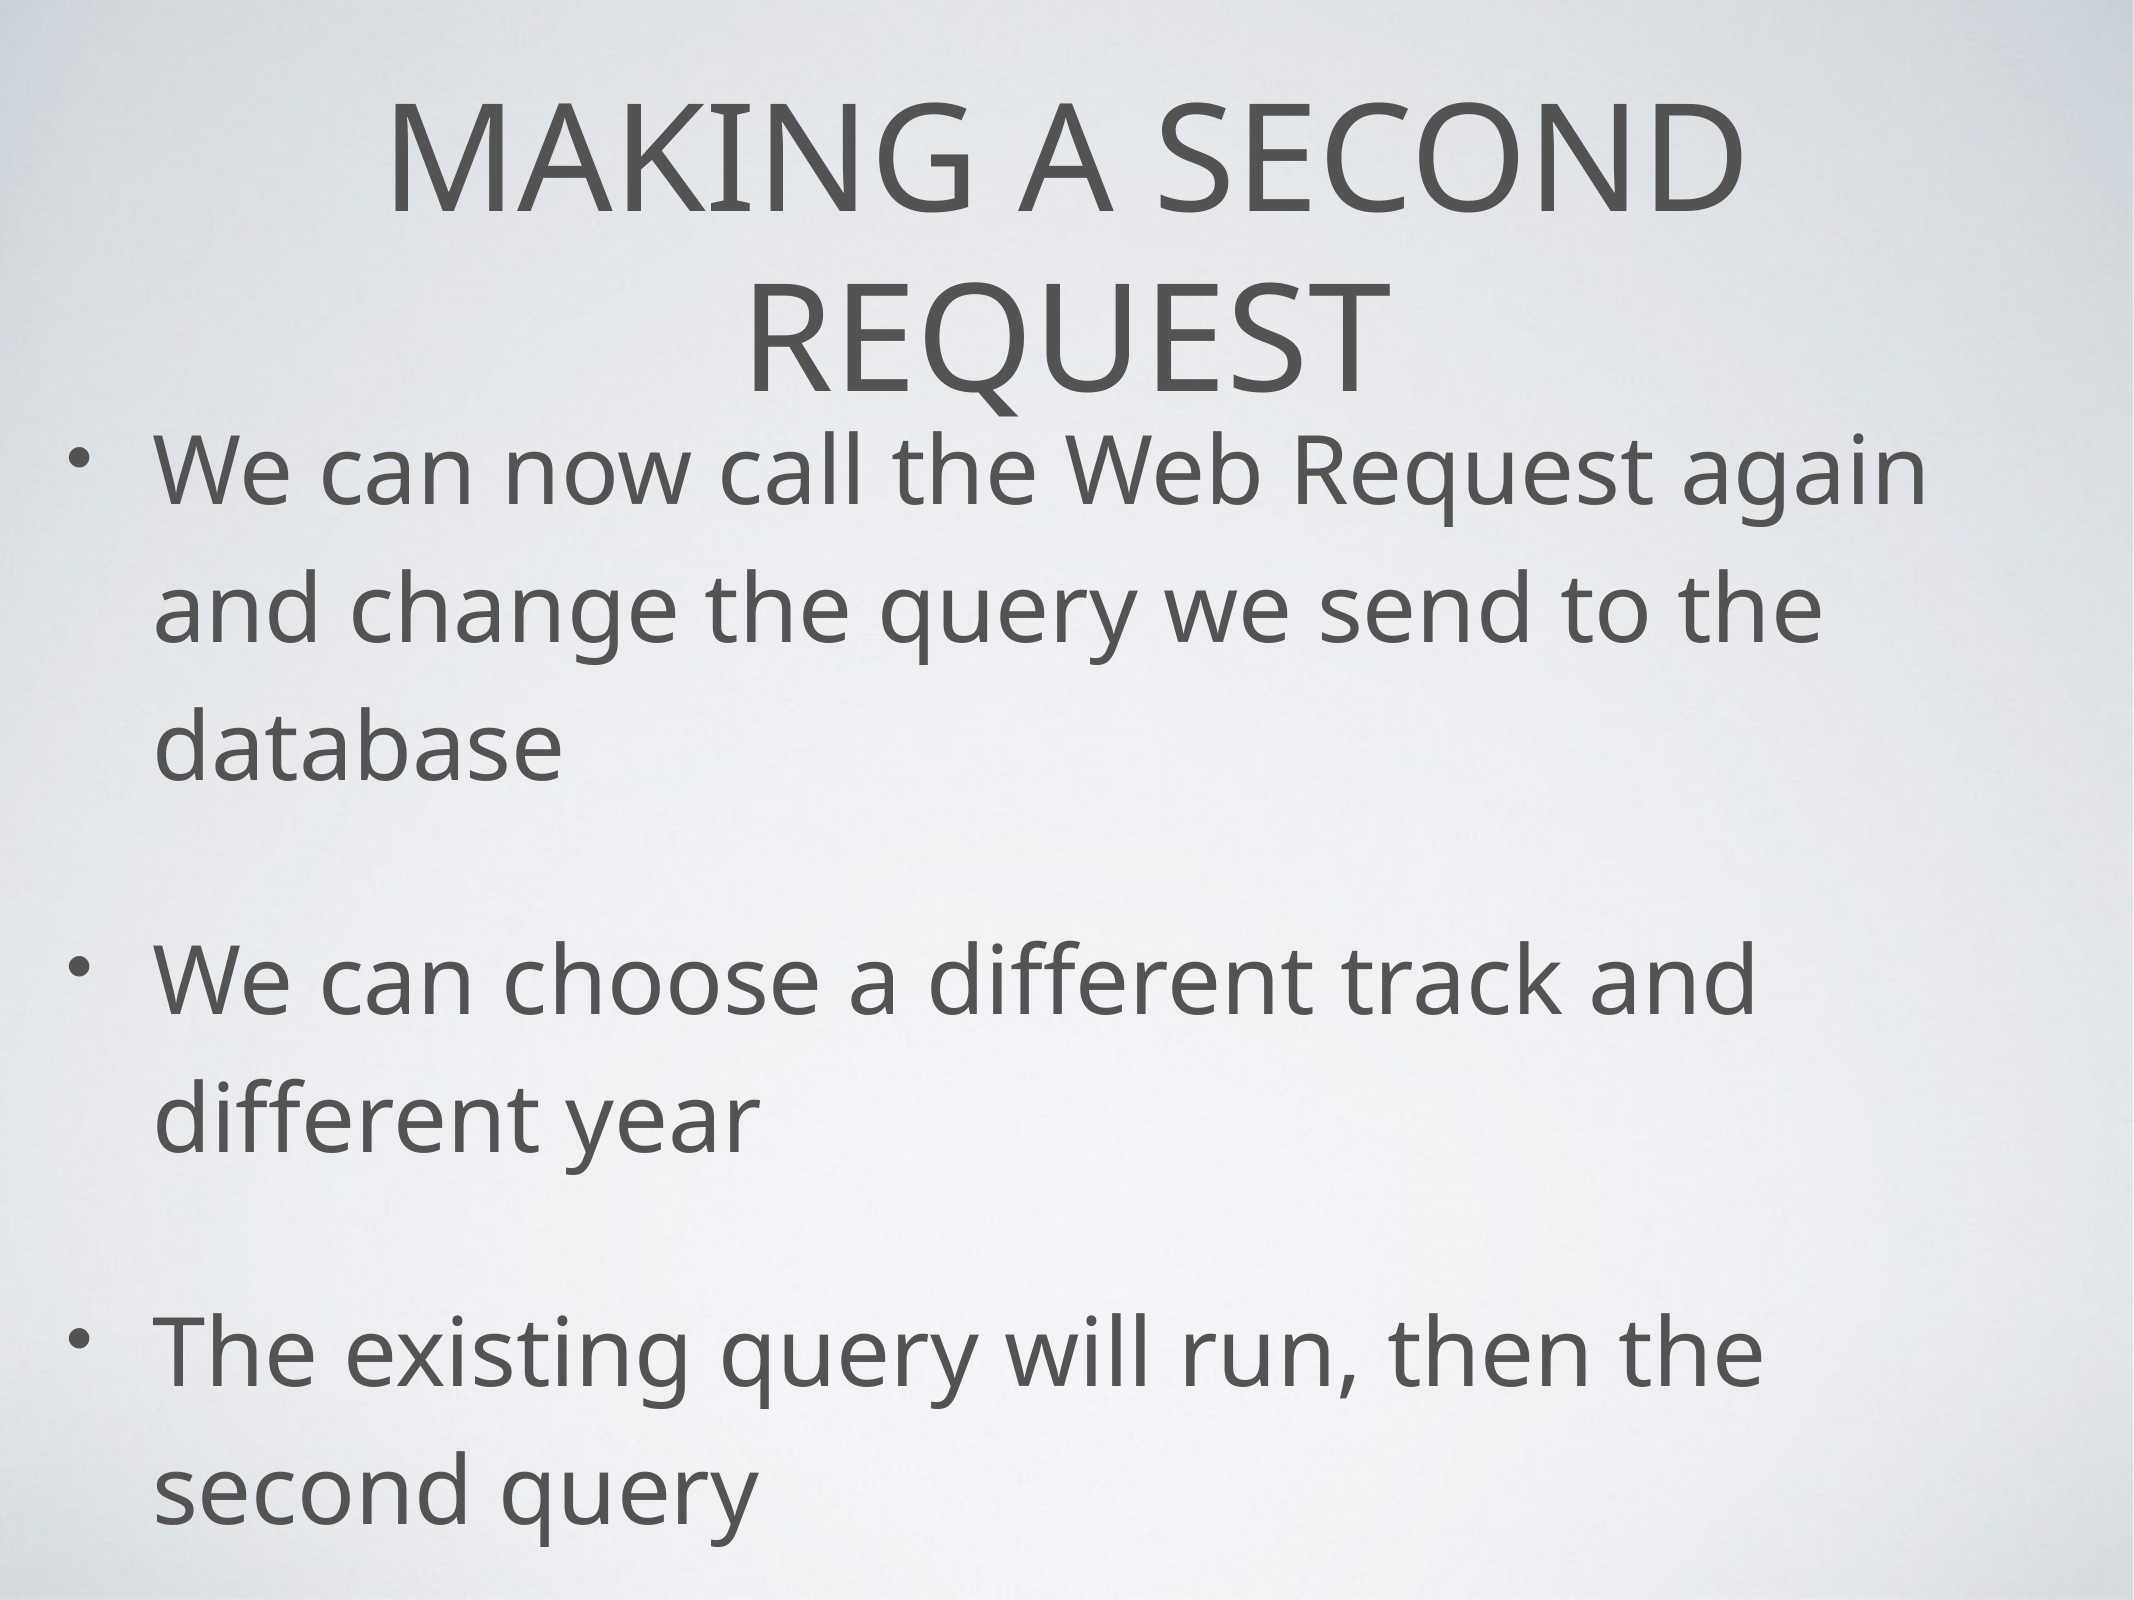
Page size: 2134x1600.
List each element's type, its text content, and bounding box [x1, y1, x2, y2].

picture [0, 0, 2134, 1600]
title Making a second request [57, 41, 2076, 443]
list We can now call the Web Request again and change the query we send to the database We can choose a different track and different year The existing query will run, then the second query [57, 447, 2076, 1482]
